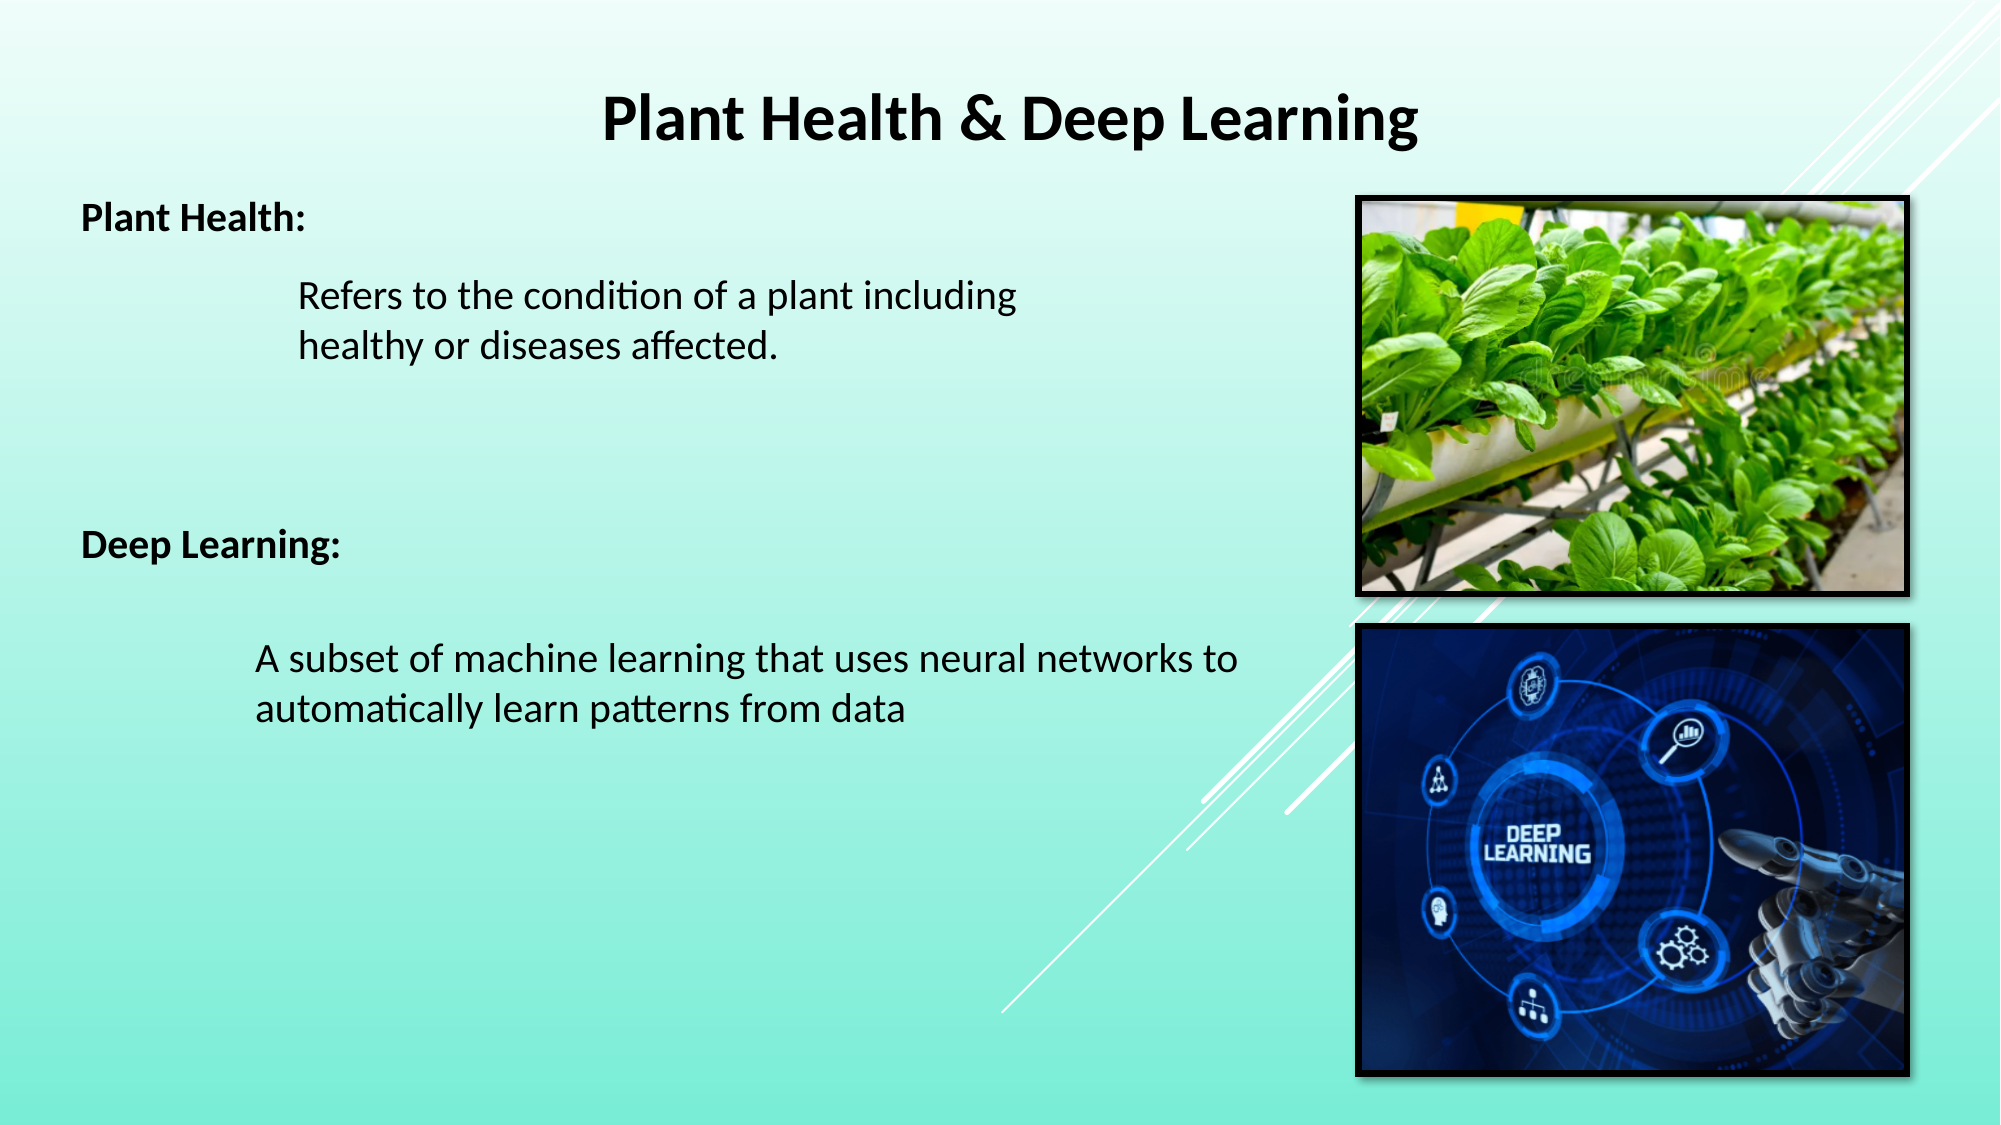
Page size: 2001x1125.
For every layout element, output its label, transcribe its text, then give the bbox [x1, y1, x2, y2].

text_box A subset of machine learning that uses neural networks to automatically learn patterns from data [240, 623, 1330, 739]
text_box Deep Learning: [66, 509, 358, 575]
picture [1361, 200, 1905, 591]
text_box Plant Health: [66, 182, 358, 248]
text_box Plant Health & Deep Learning [188, 66, 1834, 162]
picture [1361, 628, 1905, 1071]
text_box Refers to the condition of a plant including healthy or diseases affected. [283, 260, 1097, 376]
